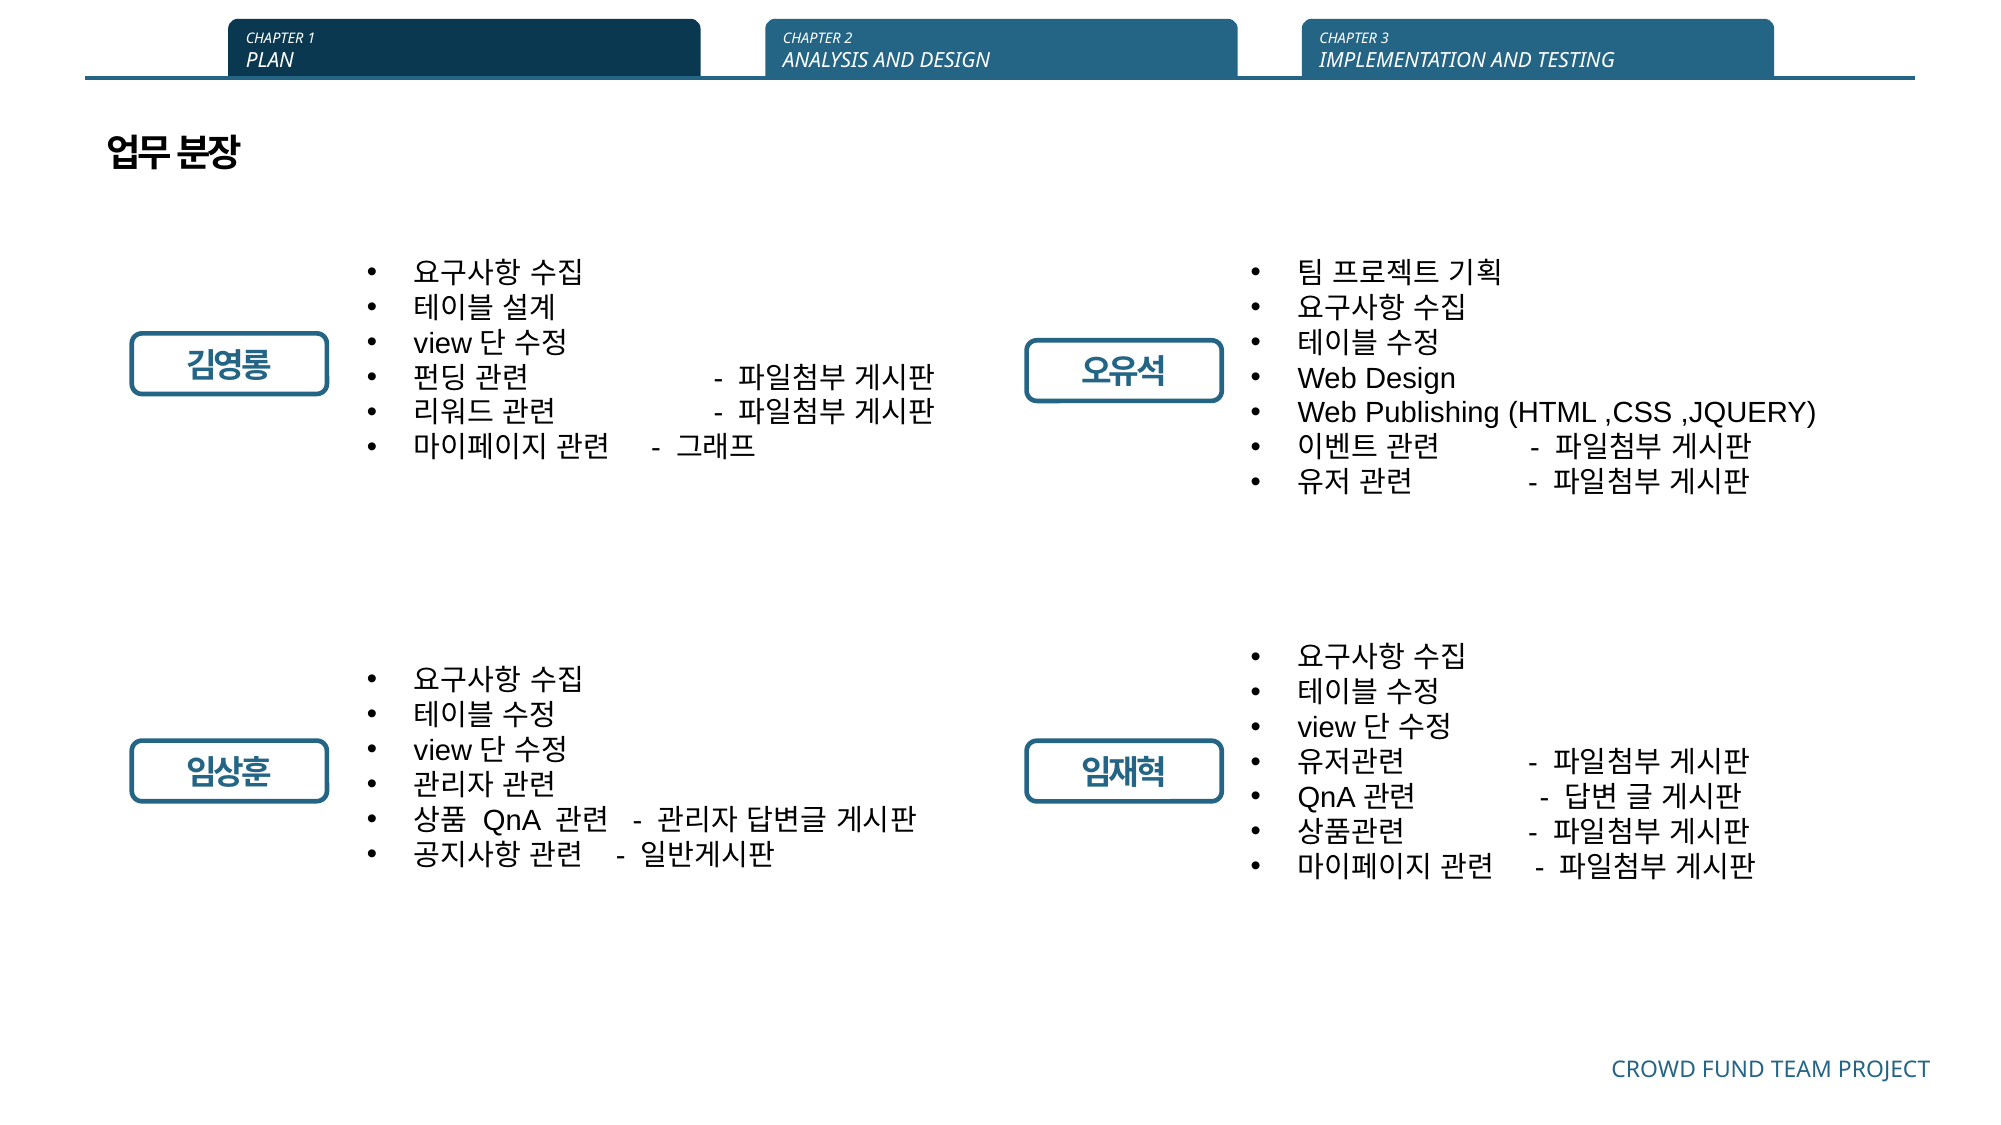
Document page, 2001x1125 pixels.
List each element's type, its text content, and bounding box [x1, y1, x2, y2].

text_box 임재혁 [1026, 740, 1222, 802]
text_box CHAPTER 2 ANALYSIS AND DESIGN [765, 18, 1238, 76]
text_box 오유석 [1026, 340, 1222, 401]
text_box 팀 프로젝트 기획 요구사항 수집 테이블 수정 Web Design Web Publishing (HTML ,CSS ,JQUERY) 이벤트 관련 - 파일첨부 게시판 유저 관련 - 파일첨부 게시판 [1235, 238, 1886, 476]
text_box CHAPTER 3 IMPLEMENTATION AND TESTING [1301, 18, 1775, 76]
text_box 김영롱 [131, 333, 327, 395]
text_box 요구사항 수집 테이블 설계 view단 수정 펀딩 관련 - 파일첨부 게시판 리워드 관련 - 파일첨부 게시판 마이페이지 관련 - 그래프 [351, 238, 1002, 490]
text_box CROWD FUND TEAM PROJECT [1596, 1046, 1952, 1090]
text_box 요구사항 수집 테이블 수정 view단 수정 관리자 관련 상품 QnA 관련 - 관리자 답변글 게시판 공지사항 관련 - 일반게시판 [351, 646, 1002, 897]
text_box CHAPTER 1 PLAN [228, 18, 701, 76]
text_box 업무 분장 [91, 121, 258, 182]
text_box 임상훈 [131, 740, 327, 802]
text_box 요구사항 수집 테이블 수정 view단 수정 유저관련 - 파일첨부 게시판 QnA관련 - 답변 글 게시판 상품관련 - 파일첨부 게시판 마이페이지 관련 - 파일첨부 게시판 [1235, 623, 1886, 920]
